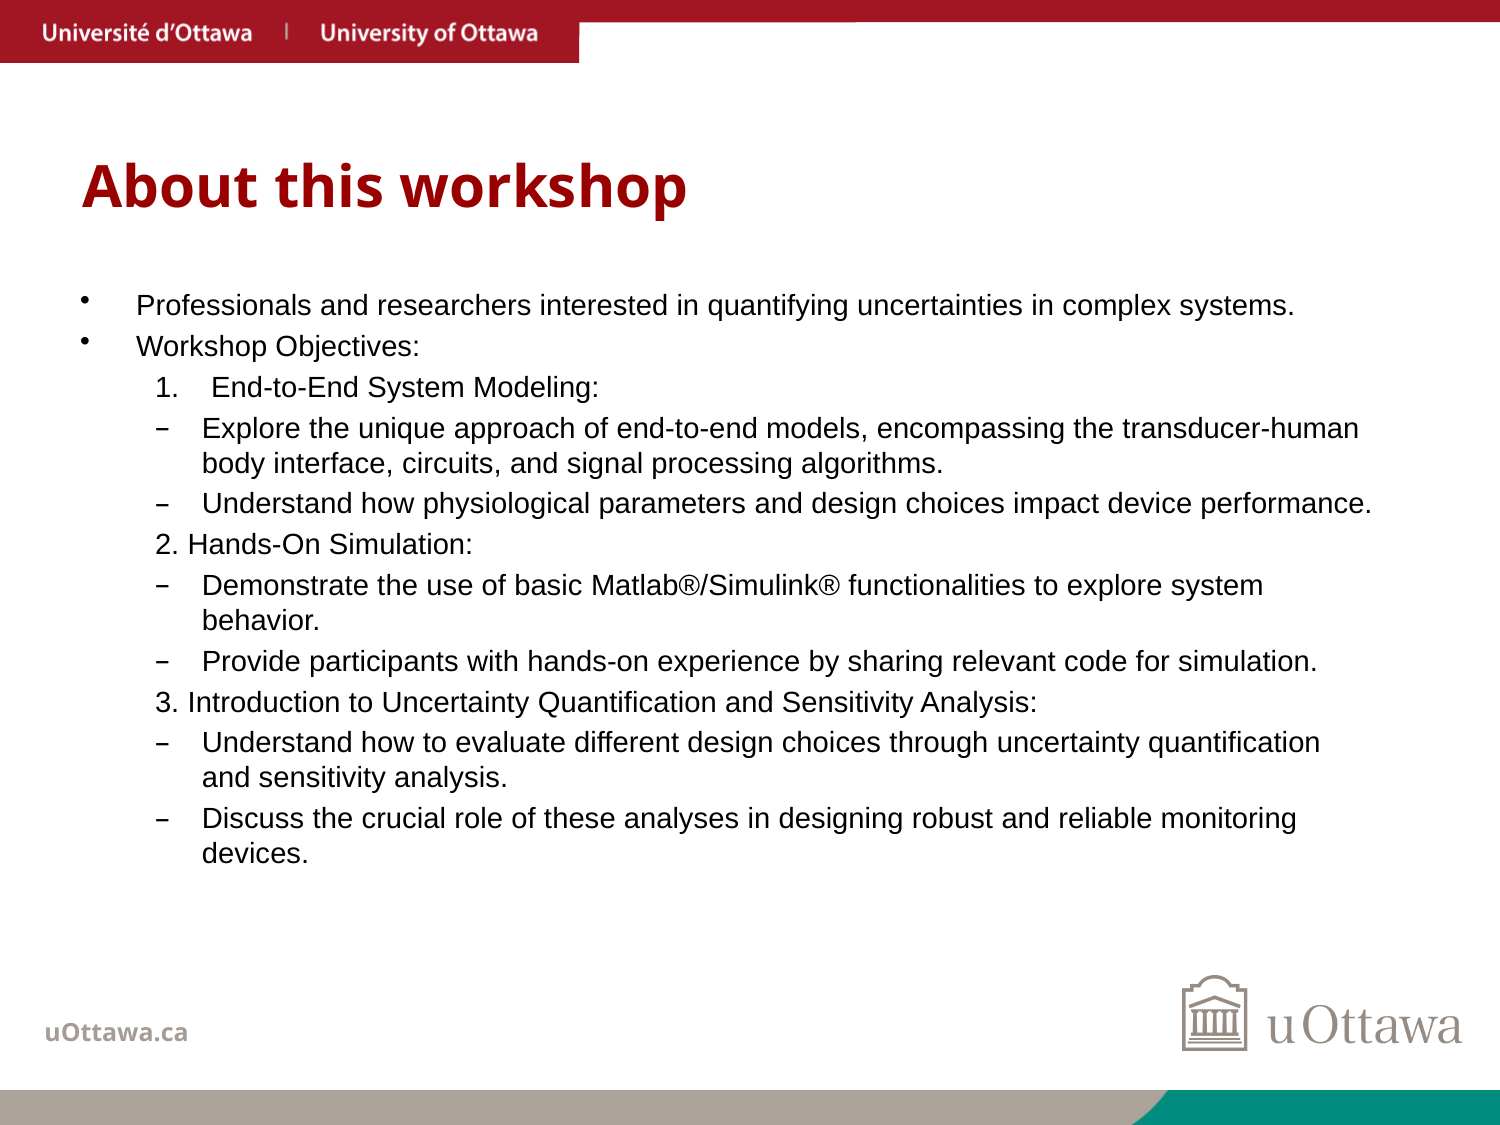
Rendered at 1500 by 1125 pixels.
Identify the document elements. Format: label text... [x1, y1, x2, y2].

list Professionals and researchers interested in quantifying uncertainties in complex systems. Workshop Objectives: End-to-End System Modeling: Explore the unique approach of end-to-end models, encompassing the transducer-human body interface, circuits, and signal processing algorithms. Understand how physiological parameters and design choices impact device performance. 2. Hands-On Simulation: Demonstrate the use of basic Matlab®/Simulink® functionalities to explore system behavior. Provide participants with hands-on experience by sharing relevant code for simulation. 3. Introduction to Uncertainty Quantification and Sensitivity Analysis: Understand how to evaluate different design choices through uncertainty quantification and sensitivity analysis. Discuss the crucial role of these analyses in designing robust and reliable monitoring devices. [64, 278, 1391, 951]
title About this workshop [67, 113, 1344, 256]
picture [1182, 975, 1462, 1051]
picture [0, 1090, 1500, 1125]
picture [0, 0, 1500, 63]
